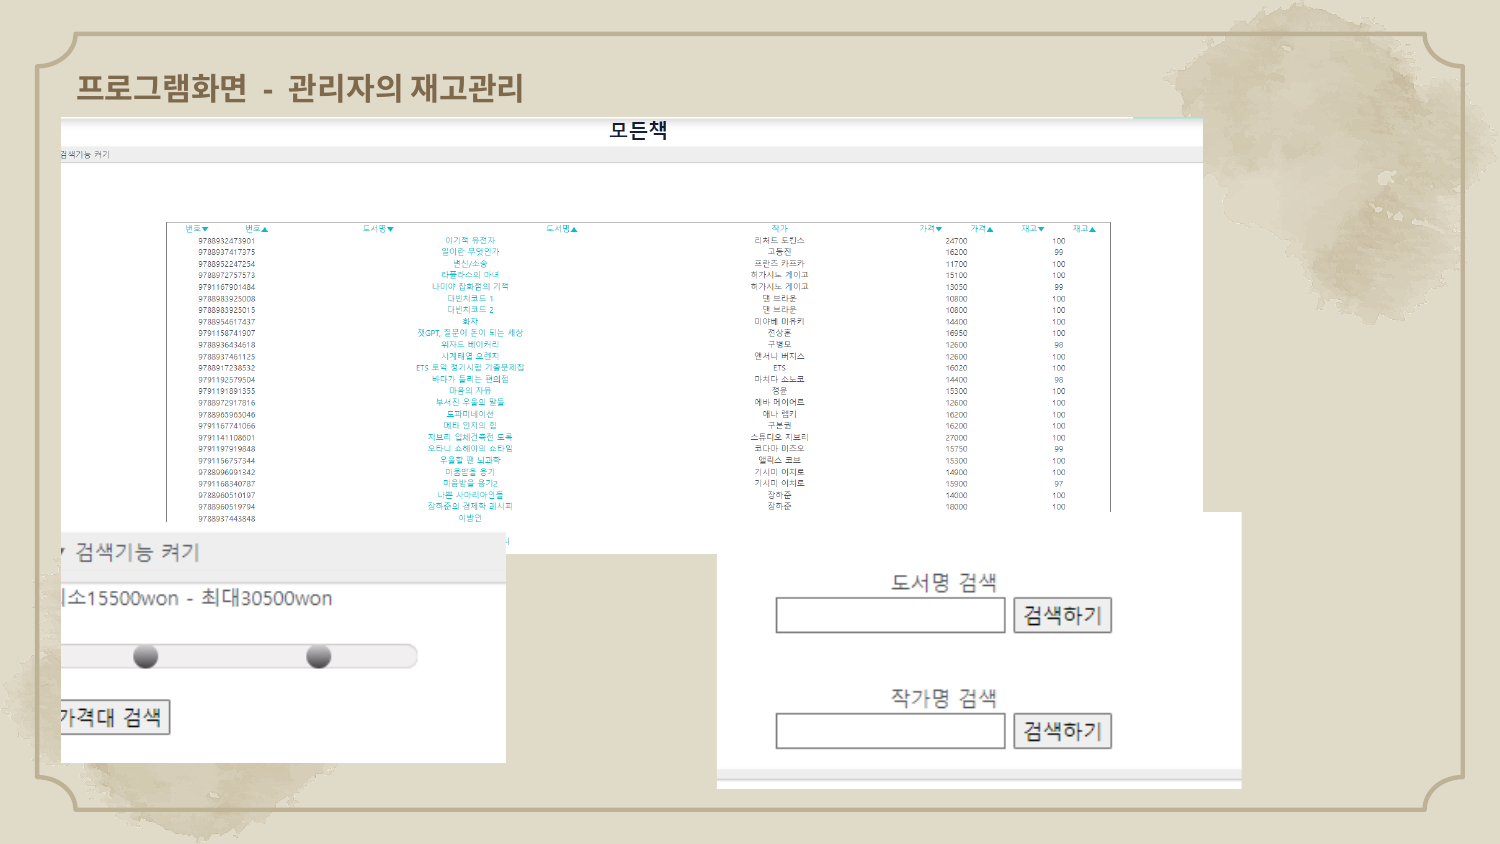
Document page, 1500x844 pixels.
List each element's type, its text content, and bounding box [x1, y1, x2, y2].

title 프로그램화면 - 관리자의 재고관리 [61, 58, 1327, 118]
picture [60, 117, 1242, 789]
